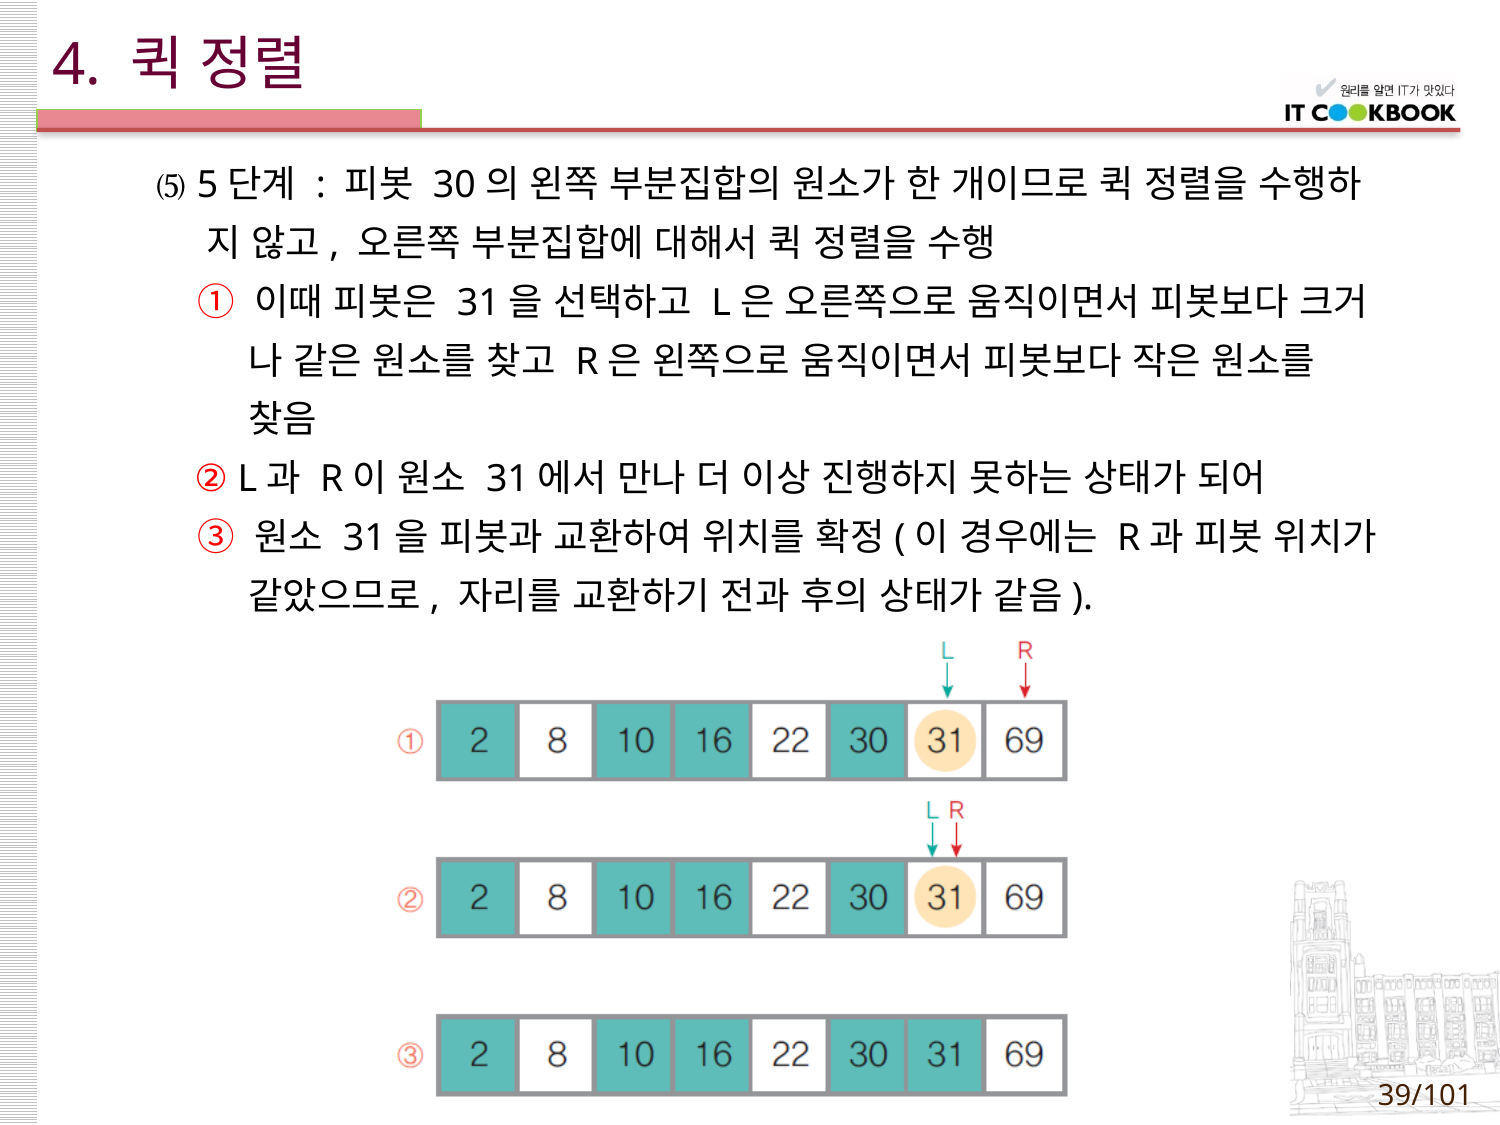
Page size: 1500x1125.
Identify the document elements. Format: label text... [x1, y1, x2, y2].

picture [1290, 874, 1500, 1125]
picture [383, 639, 1073, 1102]
list ⑸ 5단계 : 피봇 30의 왼쪽 부분집합의 원소가 한 개이므로 퀵 정렬을 수행하 지 않고, 오른쪽 부분집합에 대해서 퀵 정렬을 수행 ① 이때 피봇은 31을 선택하고 L은 오른쪽으로 움직이면서 피봇보다 크거 나 같은 원소를 찾고 R은 왼쪽으로 움직이면서 피봇보다 작은 원소를 찾음 ② L과 R이 원소 31에서 만나 더 이상 진행하지 못하는 상태가 되어 ③ 원소 31을 피봇과 교환하여 위치를 확정(이 경우에는 R과 피봇 위치가 같았으므로, 자리를 교환하기 전과 후의 상태가 같음). [37, 152, 1463, 1091]
title 4. 퀵 정렬 [37, 13, 1278, 109]
picture [1443, 1091, 1452, 1103]
picture [1281, 75, 1459, 123]
